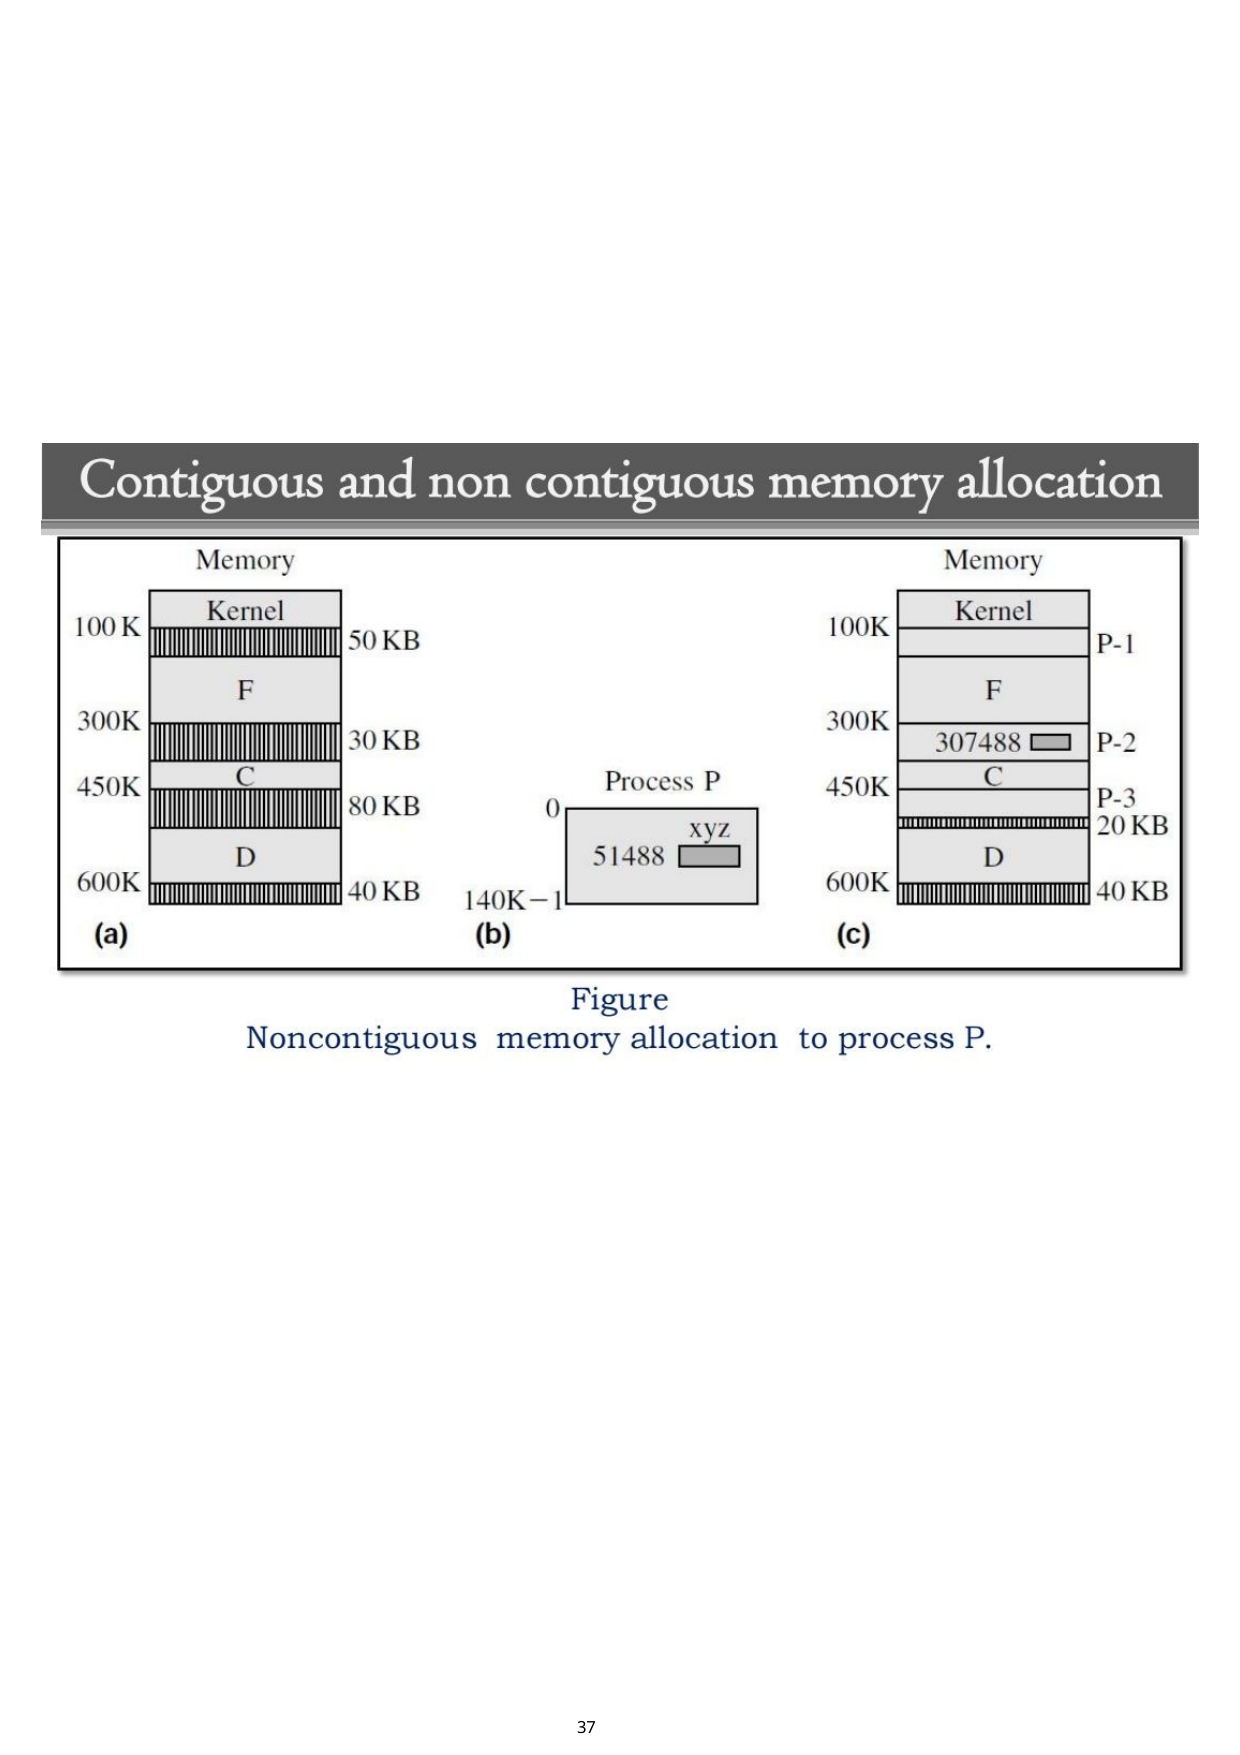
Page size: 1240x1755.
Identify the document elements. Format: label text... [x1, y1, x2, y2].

slide_number 37 [570, 1713, 605, 1755]
picture [41, 442, 1199, 1062]
